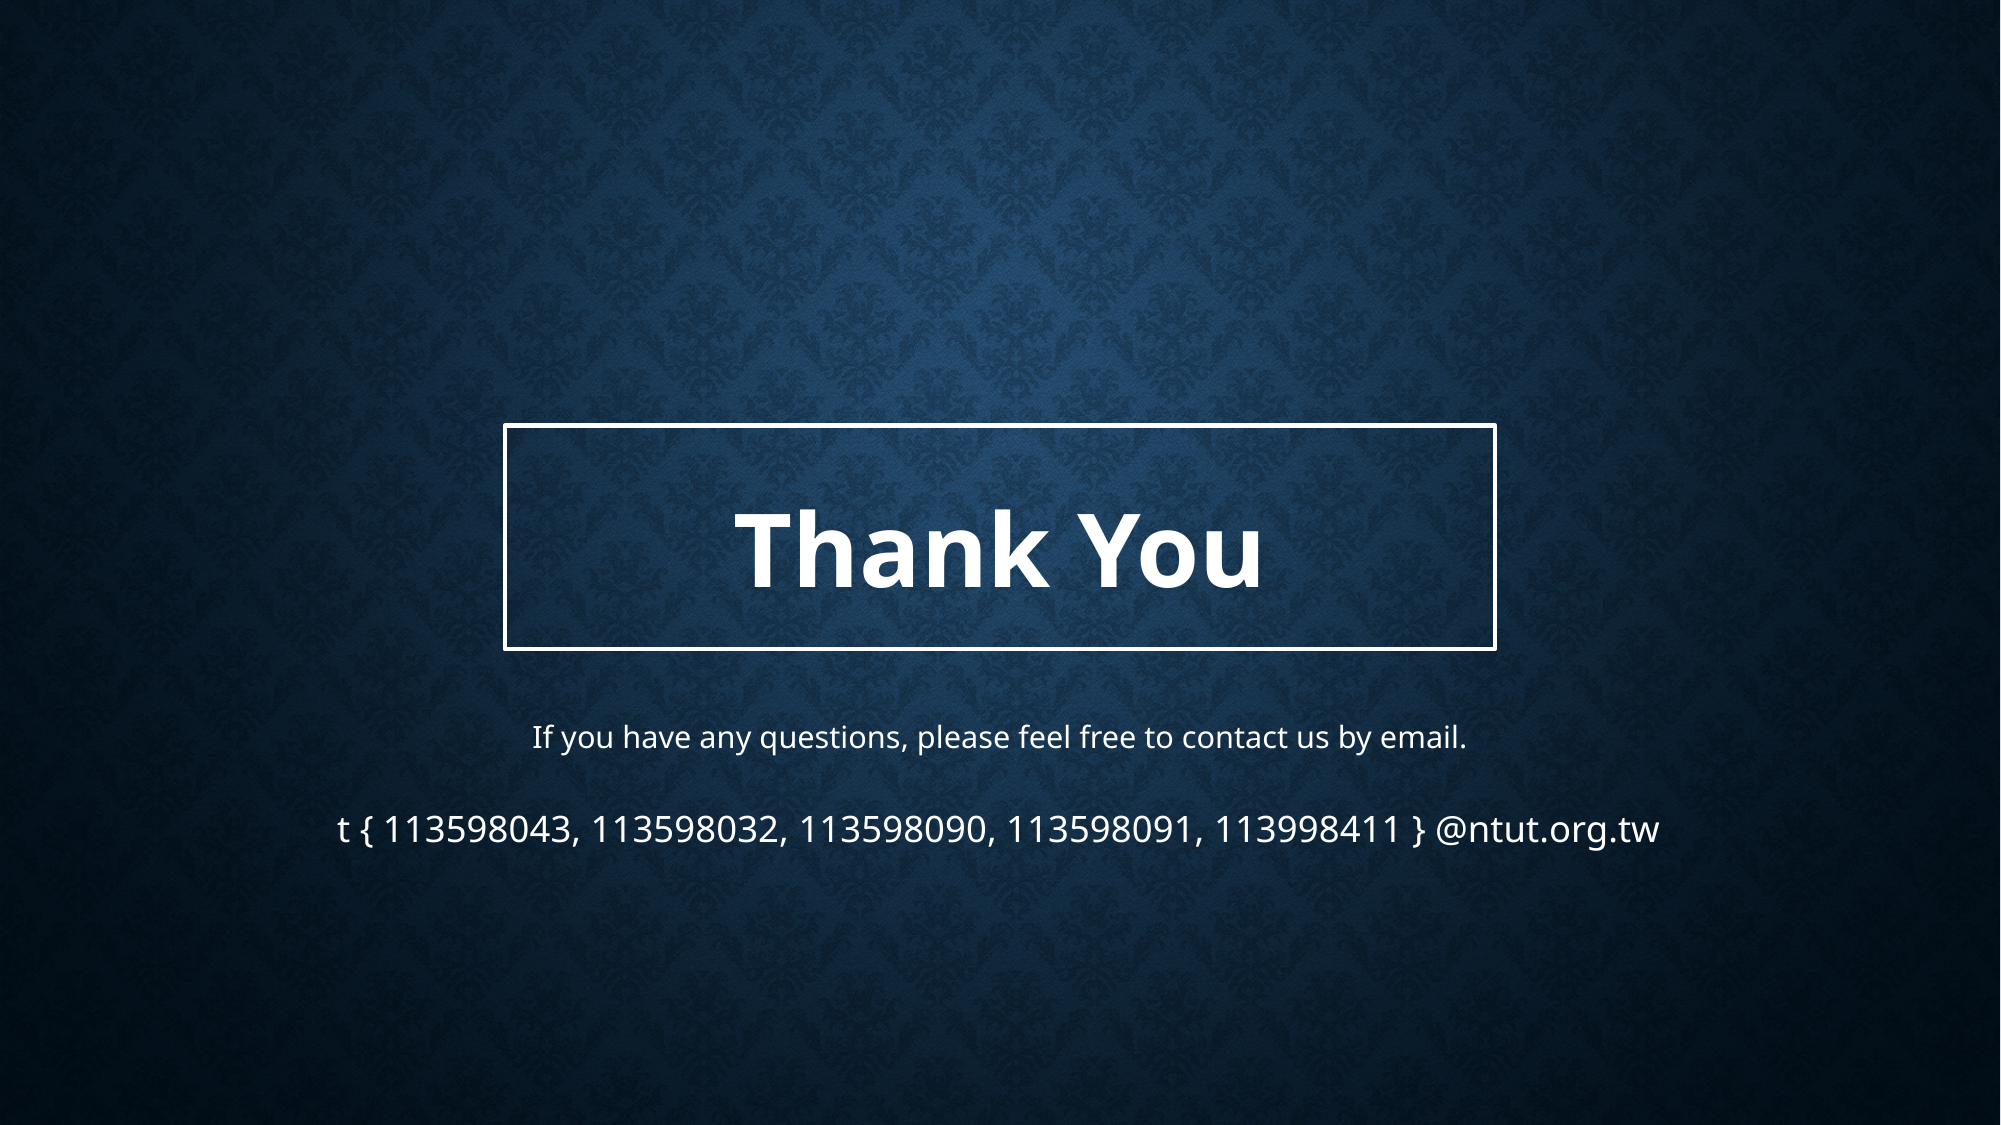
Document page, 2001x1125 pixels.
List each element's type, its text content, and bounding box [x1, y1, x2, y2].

list t { 113598043, 113598032, 113598090, 113598091, 113998411 } @ntut.org.tw [298, 762, 1702, 851]
list If you have any questions, please feel free to contact us by email. [298, 673, 1702, 762]
picture [0, 0, 2001, 1125]
text_box Thank You [504, 425, 1496, 650]
